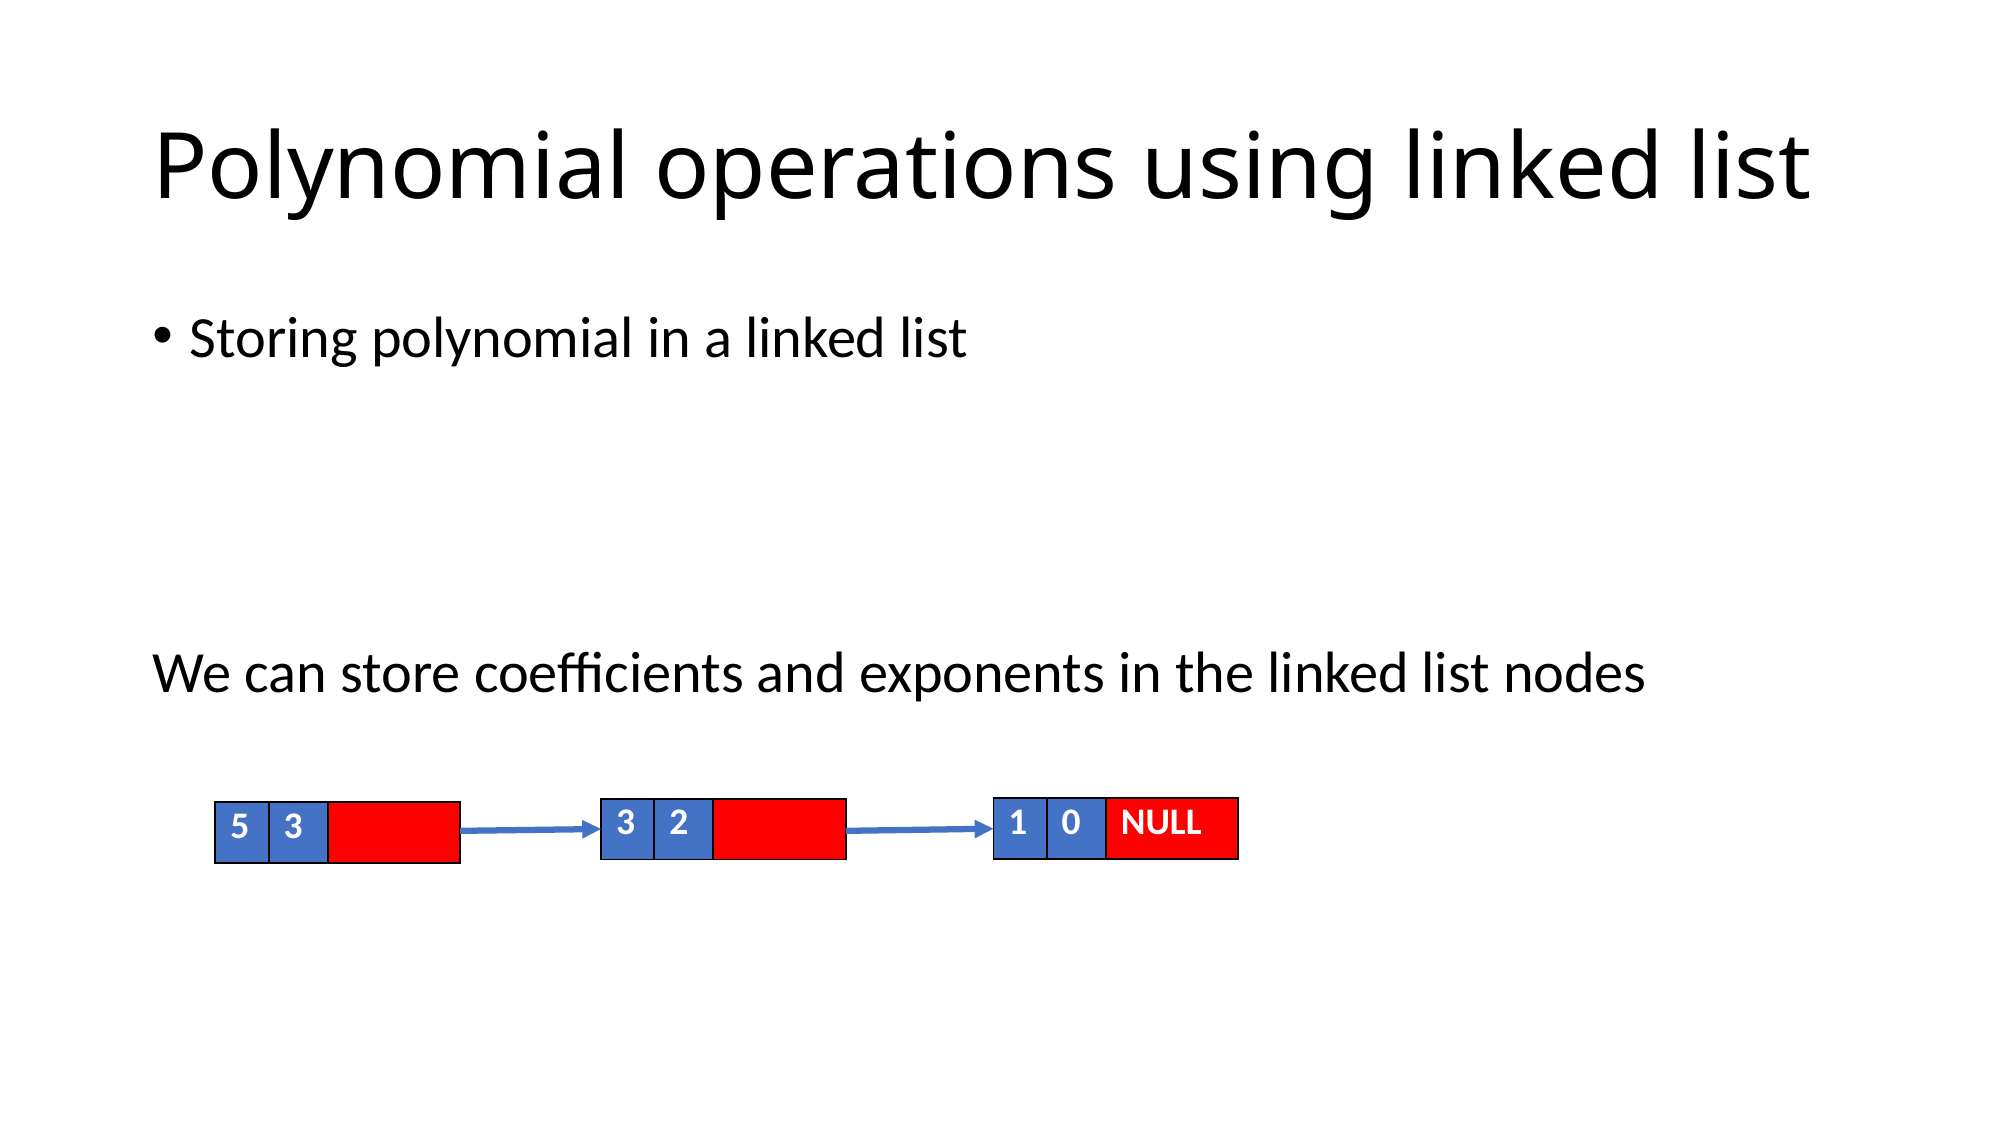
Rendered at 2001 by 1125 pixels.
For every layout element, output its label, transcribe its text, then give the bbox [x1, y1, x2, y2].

table_header 3 [602, 800, 653, 859]
title Polynomial operations using linked list [137, 59, 1863, 278]
table_header [714, 800, 845, 859]
table_header [329, 803, 459, 862]
table_header 0 [1048, 799, 1105, 858]
table_header 1 [994, 799, 1046, 858]
table_header 3 [270, 803, 327, 862]
table_header NULL [1107, 799, 1237, 858]
table_header 5 [216, 803, 268, 862]
table_header 2 [655, 800, 712, 859]
